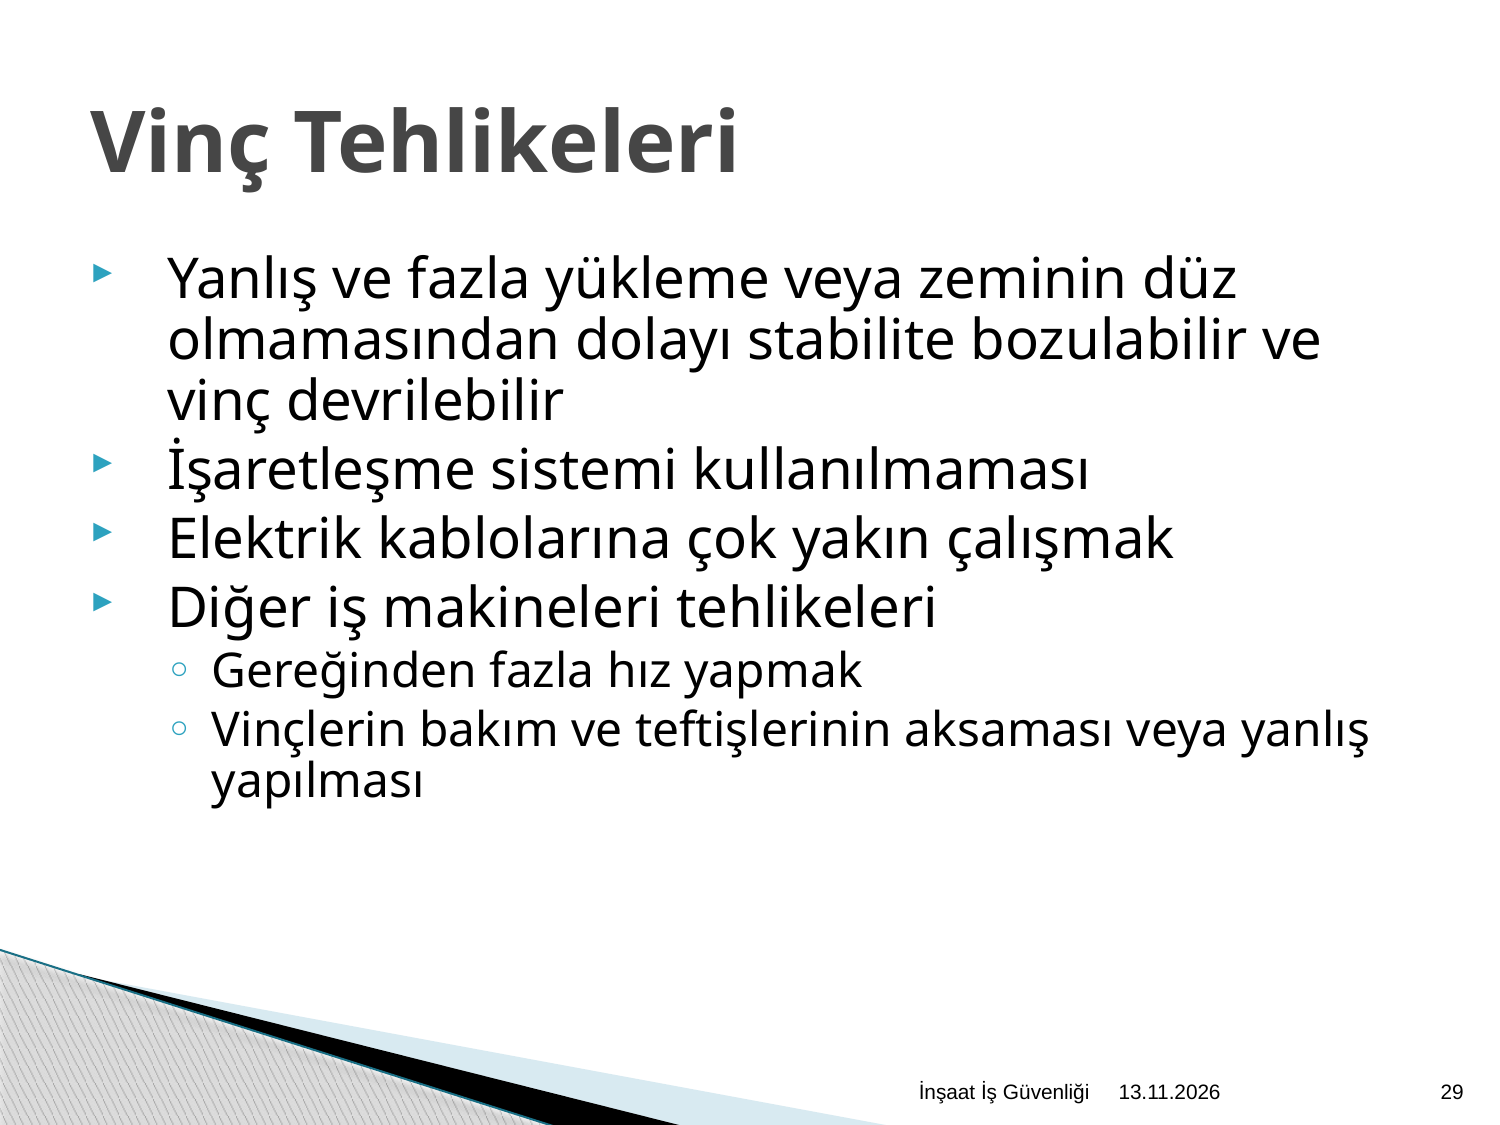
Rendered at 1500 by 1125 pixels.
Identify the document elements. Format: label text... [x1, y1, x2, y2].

footer İnşaat İş Güvenliği [718, 1051, 1105, 1112]
title Vinç Tehlikeleri [75, 45, 1425, 233]
slide_number 29 [1362, 1051, 1479, 1112]
list Yanlış ve fazla yükleme veya zeminin düz olmamasından dolayı stabilite bozulabilir ve vinç devrilebilir İşaretleşme sistemi kullanılmaması Elektrik kablolarına çok yakın çalışmak Diğer iş makineleri tehlikeleri Gereğinden fazla hız yapmak Vinçlerin bakım ve teftişlerinin aksaması veya yanlış yapılması [74, 242, 1426, 986]
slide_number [1105, 1051, 1362, 1112]
